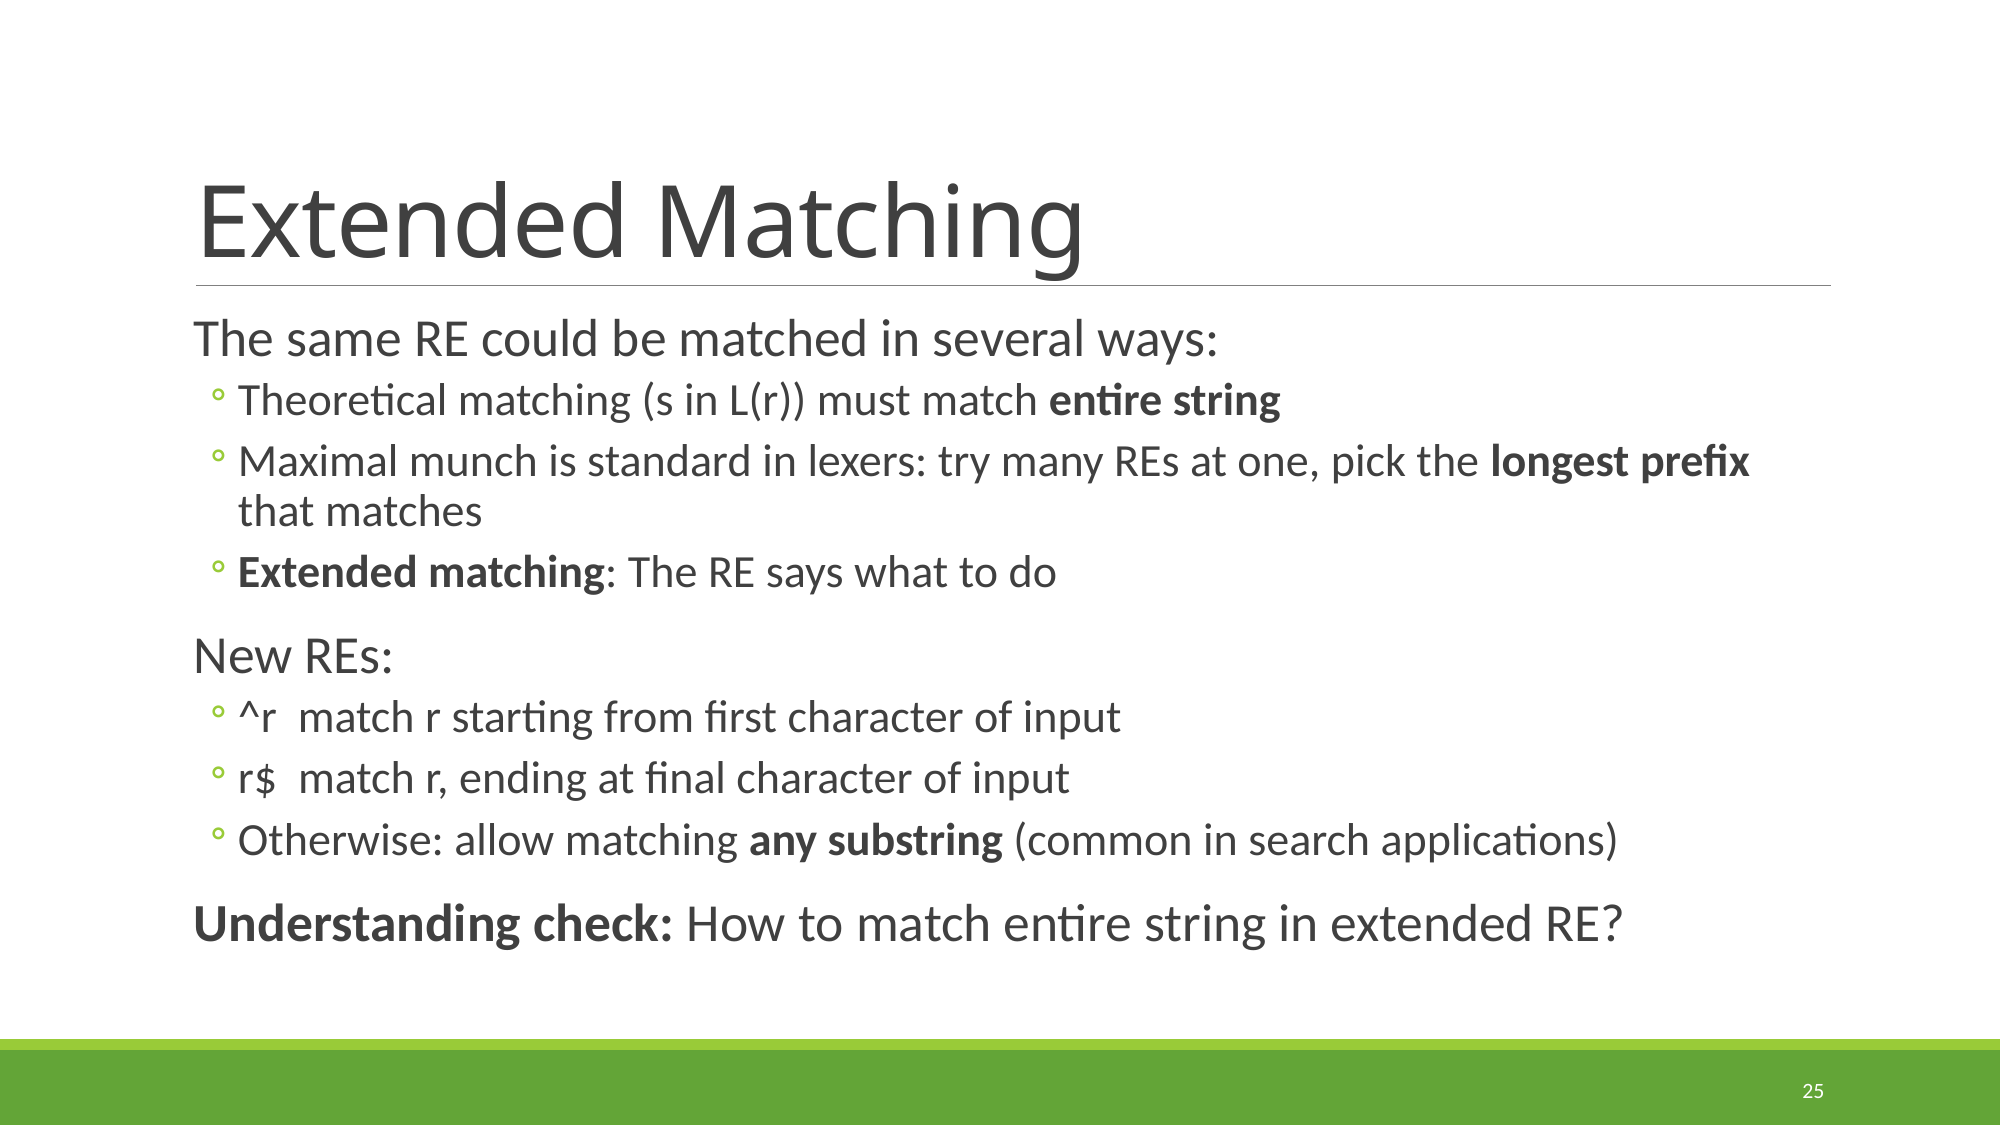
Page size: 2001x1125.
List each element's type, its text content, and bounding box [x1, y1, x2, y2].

list The same RE could be matched in several ways: Theoretical matching (s in L(r)) must match entire string Maximal munch is standard in lexers: try many REs at one, pick the longest prefix that matches Extended matching: The RE says what to do New REs: ^r match r starting from first character of input r$ match r, ending at final character of input Otherwise: allow matching any substring (common in search applications) Understanding check: How to match entire string in extended RE? [180, 302, 1830, 963]
title Extended Matching [180, 47, 1830, 285]
slide_number 25 [1624, 1059, 1840, 1120]
